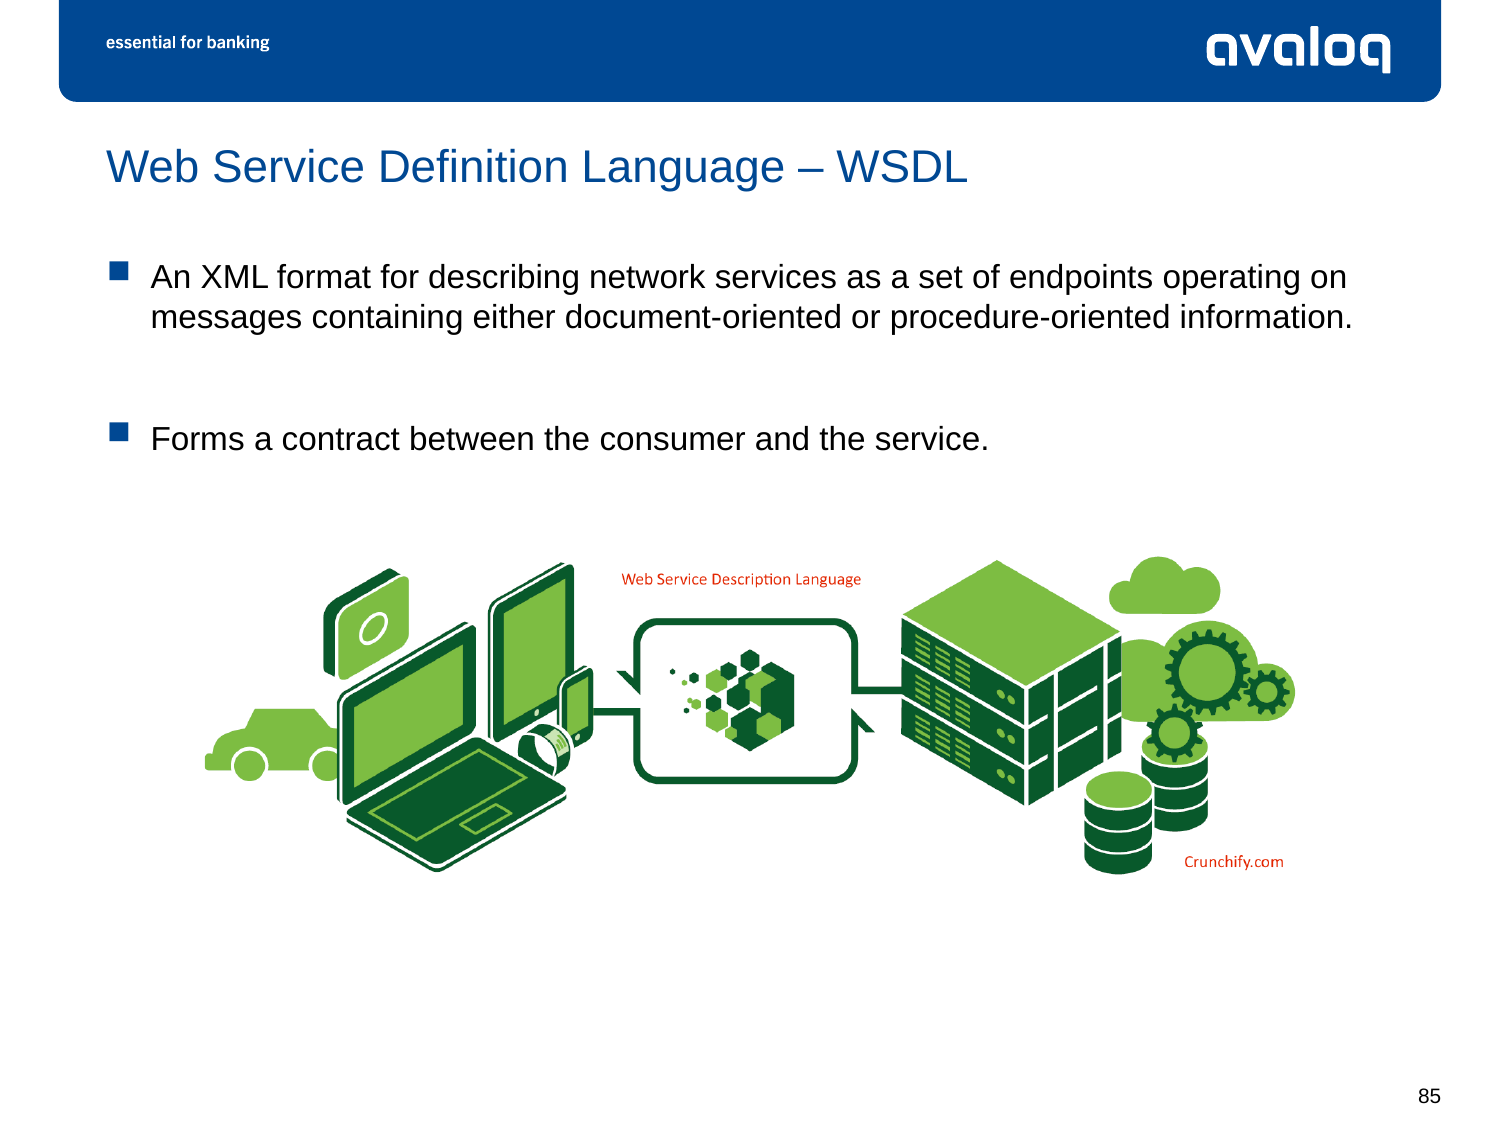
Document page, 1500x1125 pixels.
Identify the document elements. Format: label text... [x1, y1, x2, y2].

picture [200, 536, 1300, 882]
list An XML format for describing network services as a set of endpoints operating on messages containing either document-oriented or procedure-oriented information. Forms a contract between the consumer and the service. [105, 255, 1394, 1042]
slide_number 85 [1200, 1082, 1442, 1112]
title Web Service Definition Language – WSDL [105, 142, 1394, 215]
